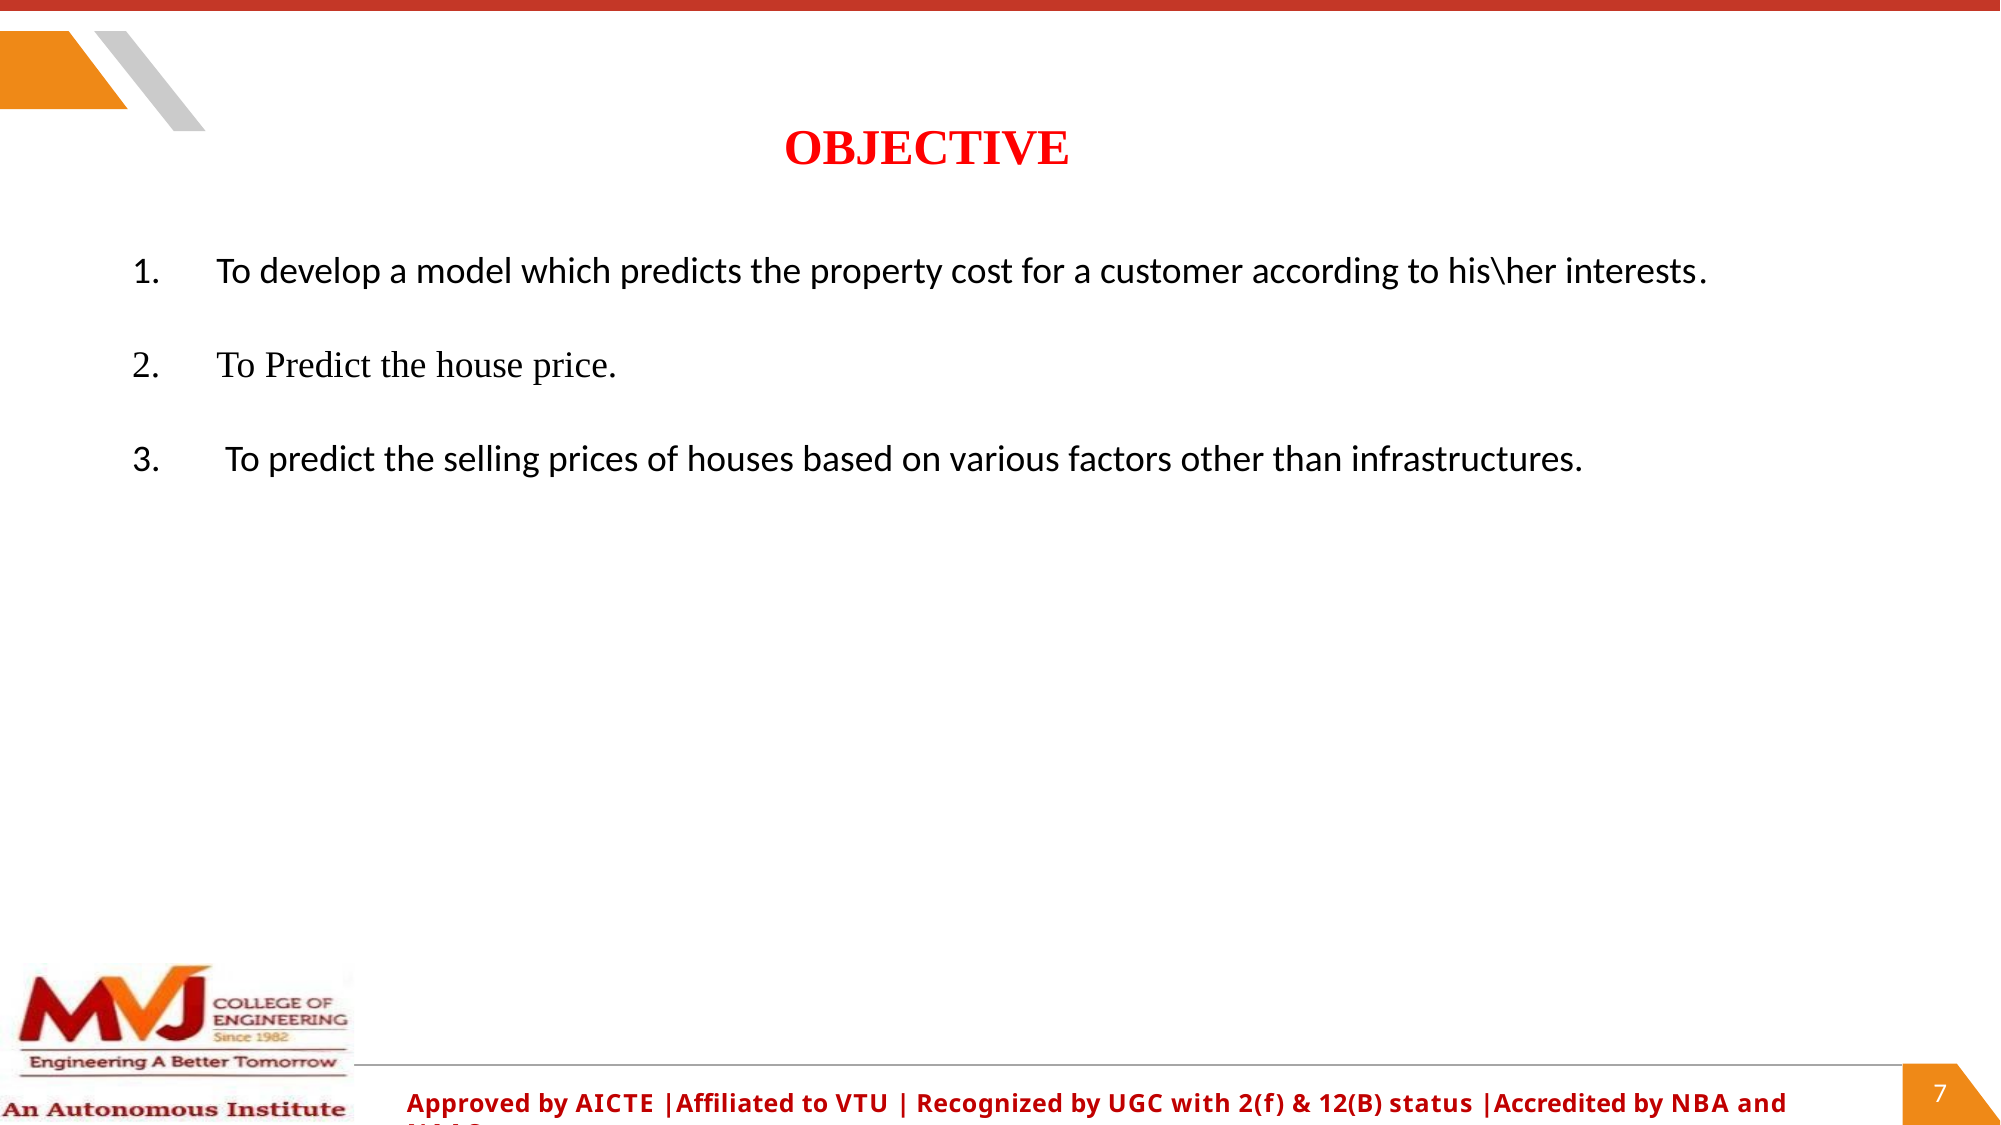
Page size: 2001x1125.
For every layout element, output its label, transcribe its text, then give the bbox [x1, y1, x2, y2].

title OBJECTIVE [744, 112, 1244, 303]
text_box Approved by AICTE |Affiliated to VTU | Recognized by UGC with 2(f) & 12(B) status |Accredited by NBA and NAAC [404, 1085, 1808, 1125]
text_box 7 [1931, 1073, 1950, 1108]
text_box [0, 962, 355, 1125]
text_box To develop a model which predicts the property cost for a customer according to his\her interests. To Predict the house price. To predict the selling prices of houses based on various factors other than infrastructures. [129, 244, 1900, 527]
